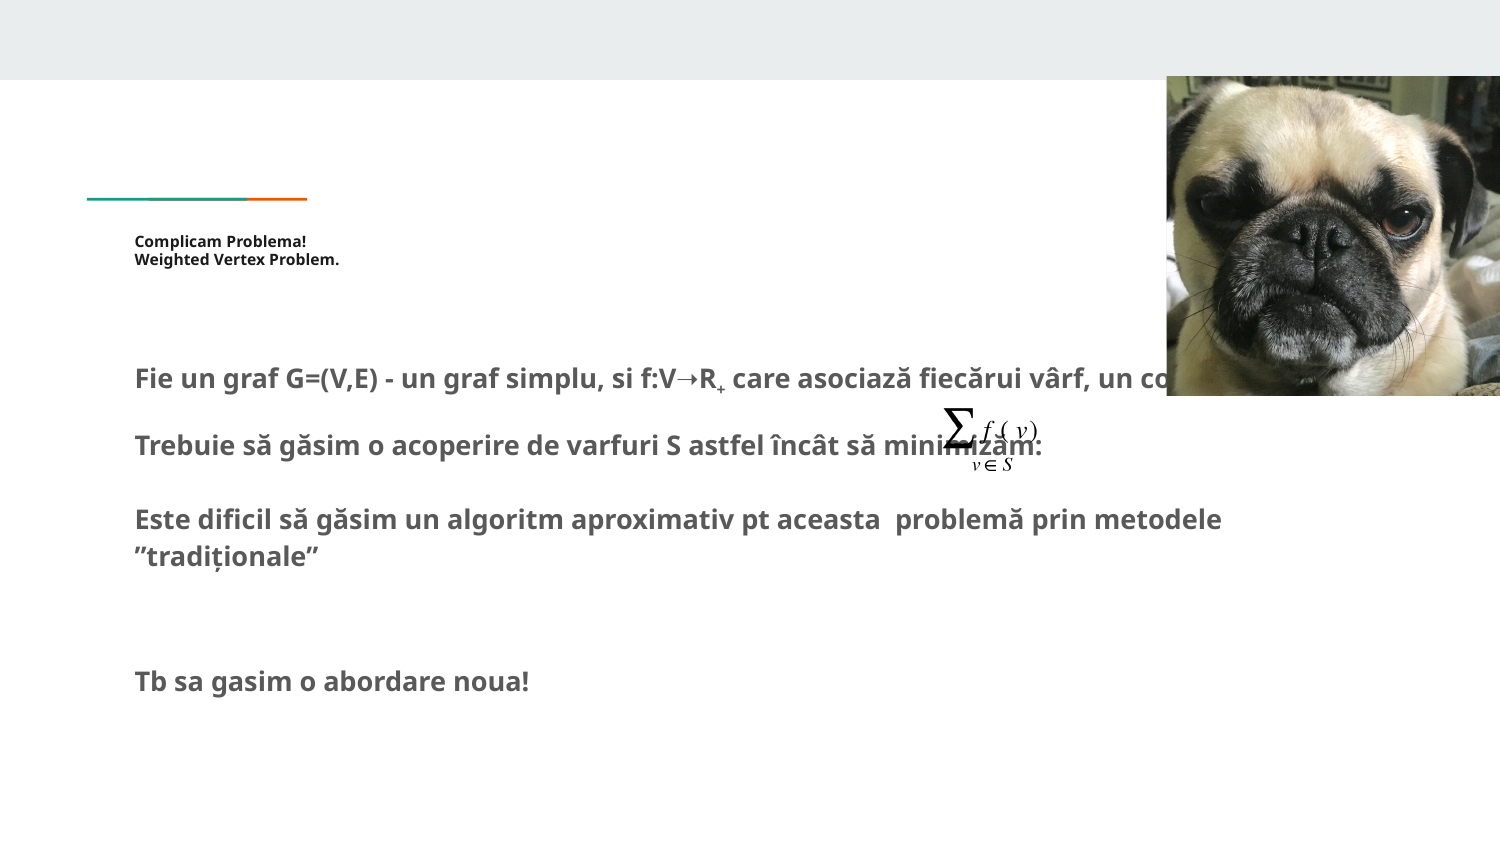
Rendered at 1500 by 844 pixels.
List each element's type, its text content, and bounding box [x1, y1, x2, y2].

list Fie un graf G=(V,E) - un graf simplu, si f:V➝R+ care asociază fiecărui vârf, un cost Trebuie să găsim o acoperire de varfuri S astfel încât să minimizăm: Este dificil să găsim un algoritm aproximativ pt aceasta problemă prin metodele ”tradiționale” Tb sa gasim o abordare noua! [119, 341, 1381, 815]
title Complicam Problema! Weighted Vertex Problem. [119, 216, 1160, 305]
picture [1166, 75, 1500, 397]
picture [940, 408, 1045, 471]
